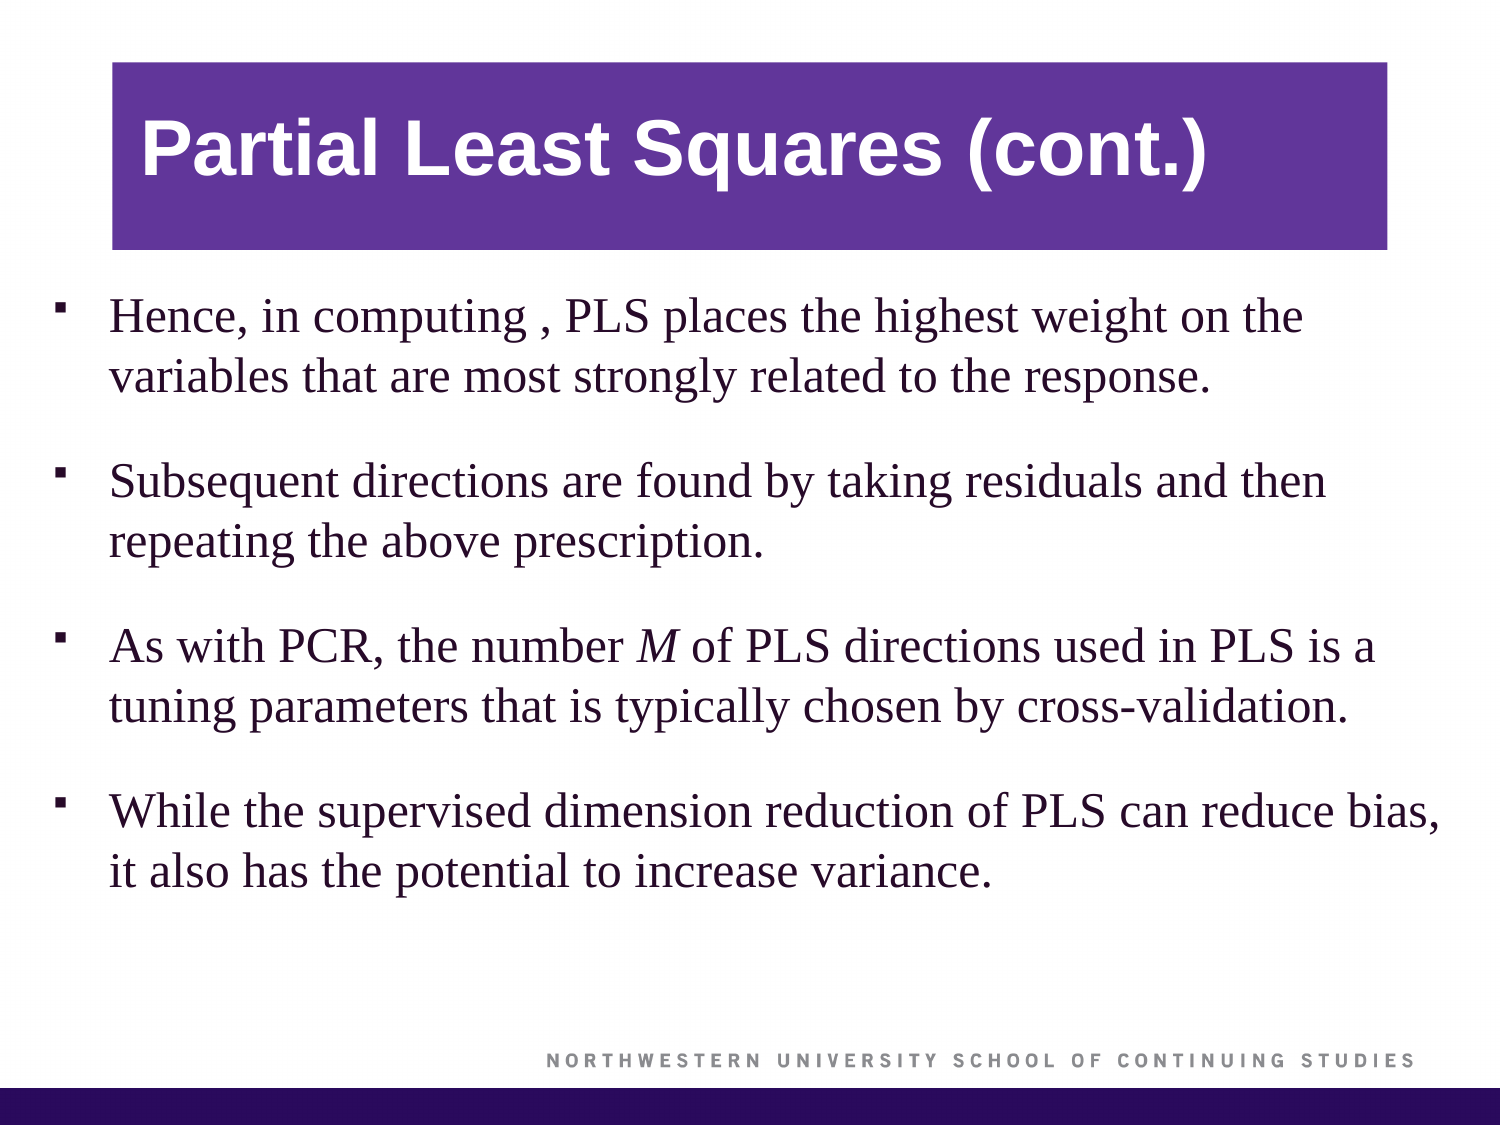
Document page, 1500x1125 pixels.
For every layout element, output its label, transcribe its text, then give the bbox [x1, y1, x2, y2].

picture [0, 0, 1500, 1125]
title Partial Least Squares (cont.) [125, 50, 1400, 238]
